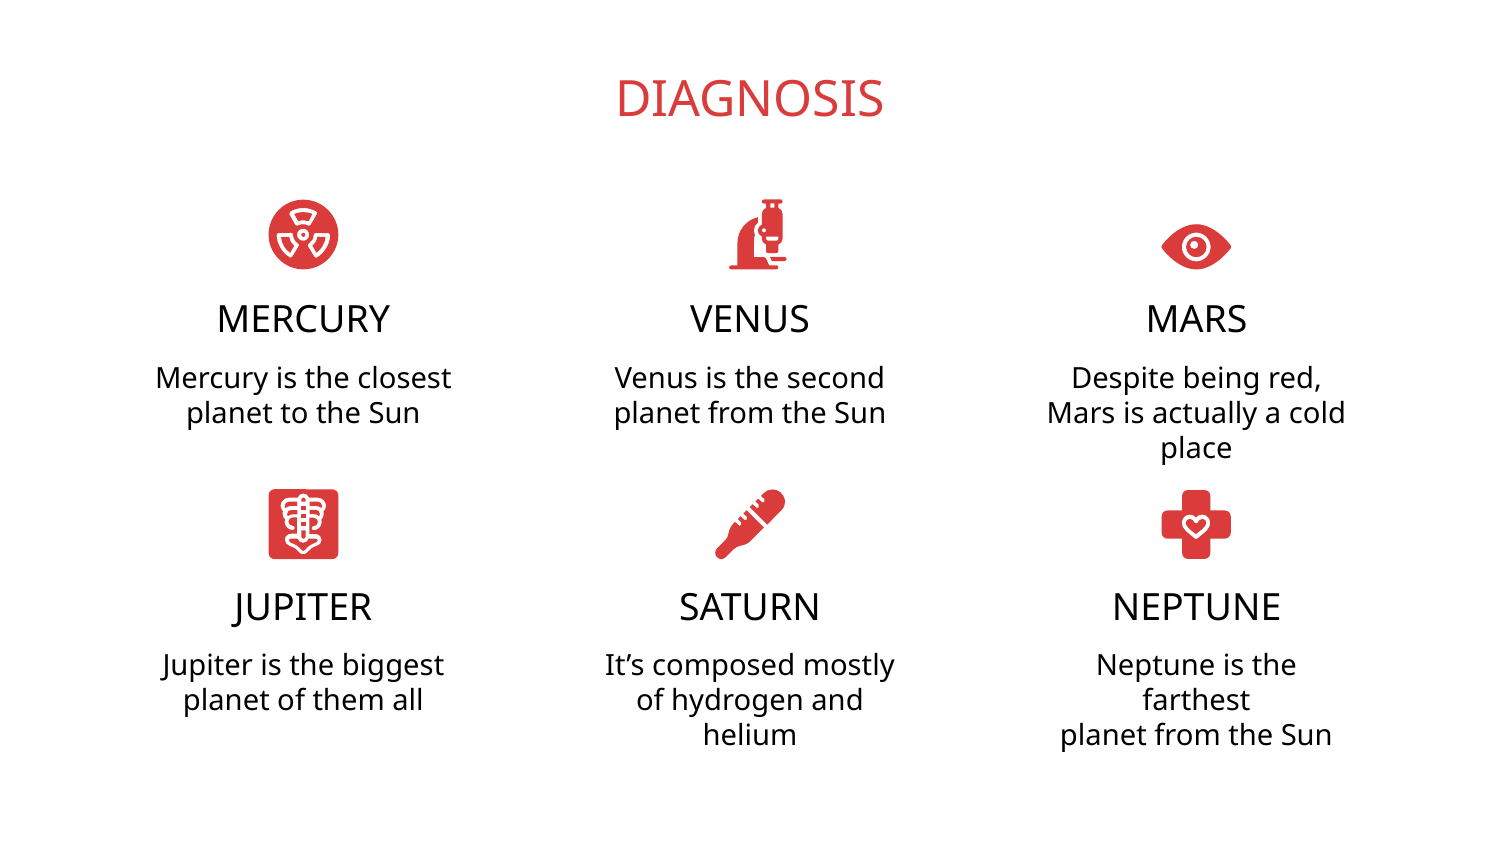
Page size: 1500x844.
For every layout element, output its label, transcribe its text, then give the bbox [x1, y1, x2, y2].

title SATURN [576, 569, 924, 631]
subtitle It’s composed mostly of hydrogen and helium [576, 631, 924, 735]
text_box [1160, 223, 1232, 270]
title MARS [1023, 281, 1370, 344]
subtitle Mercury is the closest planet to the Sun [130, 344, 477, 447]
title VENUS [576, 281, 924, 344]
subtitle Neptune is the farthest planet from the Sun [1023, 631, 1370, 735]
subtitle Venus is the second planet from the Sun [576, 344, 924, 447]
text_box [728, 199, 787, 270]
title DIAGNOSIS [175, 51, 1325, 146]
title JUPITER [130, 569, 477, 631]
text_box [1161, 489, 1232, 560]
subtitle Jupiter is the biggest planet of them all [130, 631, 477, 735]
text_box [714, 489, 786, 560]
subtitle Despite being red, Mars is actually a cold place [1023, 344, 1370, 447]
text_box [268, 488, 339, 560]
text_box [268, 199, 339, 270]
title MERCURY [130, 281, 477, 344]
title NEPTUNE [1023, 569, 1370, 631]
